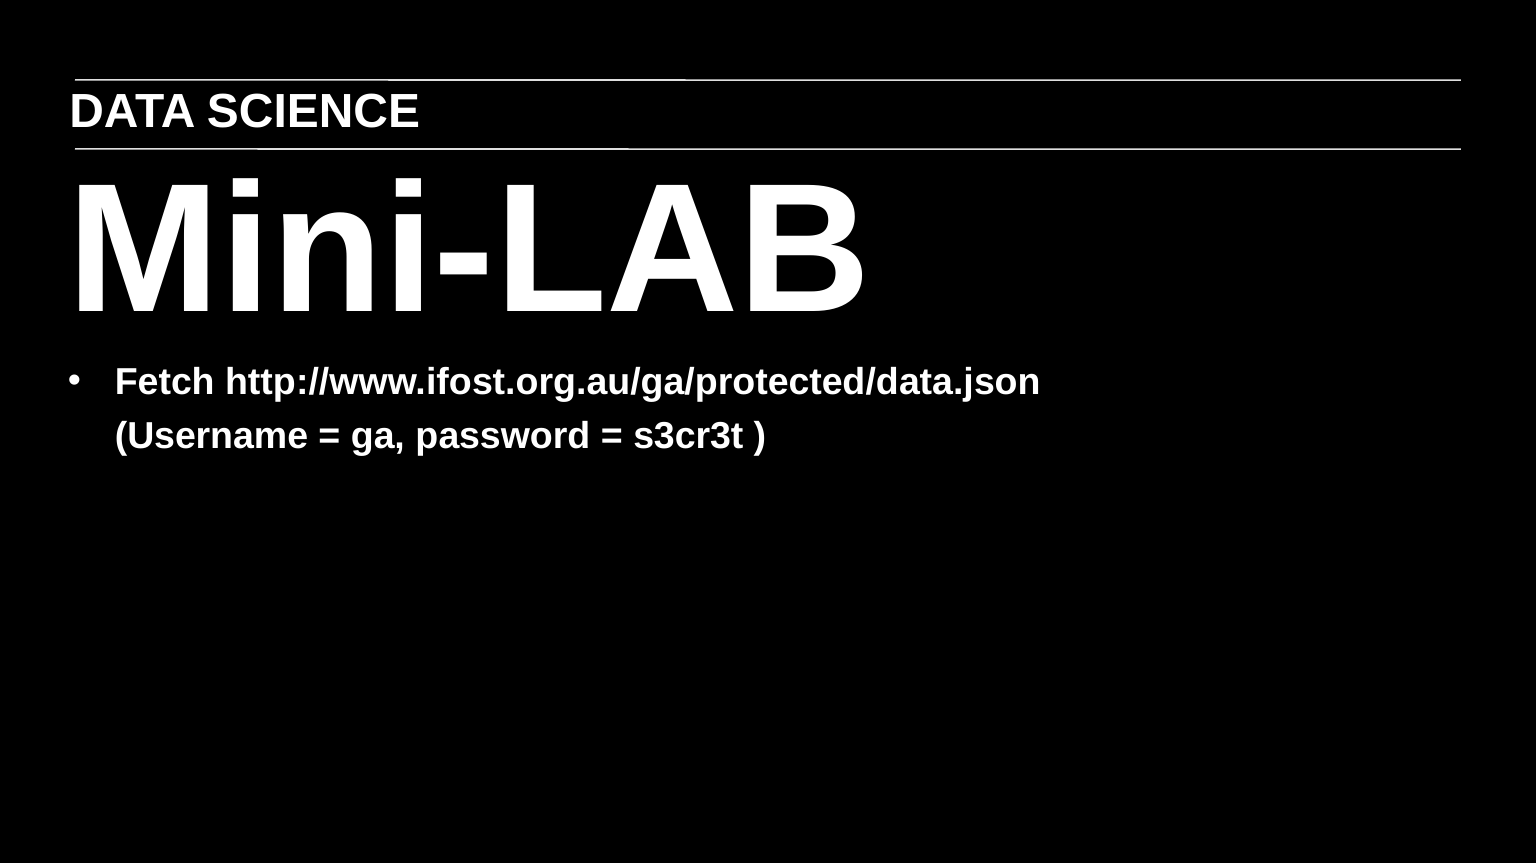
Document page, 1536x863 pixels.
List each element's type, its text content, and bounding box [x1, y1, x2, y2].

list DATA SCIENCE [60, 80, 1112, 184]
title Mini-LAB Fetch http://www.ifost.org.au/ga/protected/data.json (Username = ga, password = s3cr3t ) [56, 182, 1440, 823]
